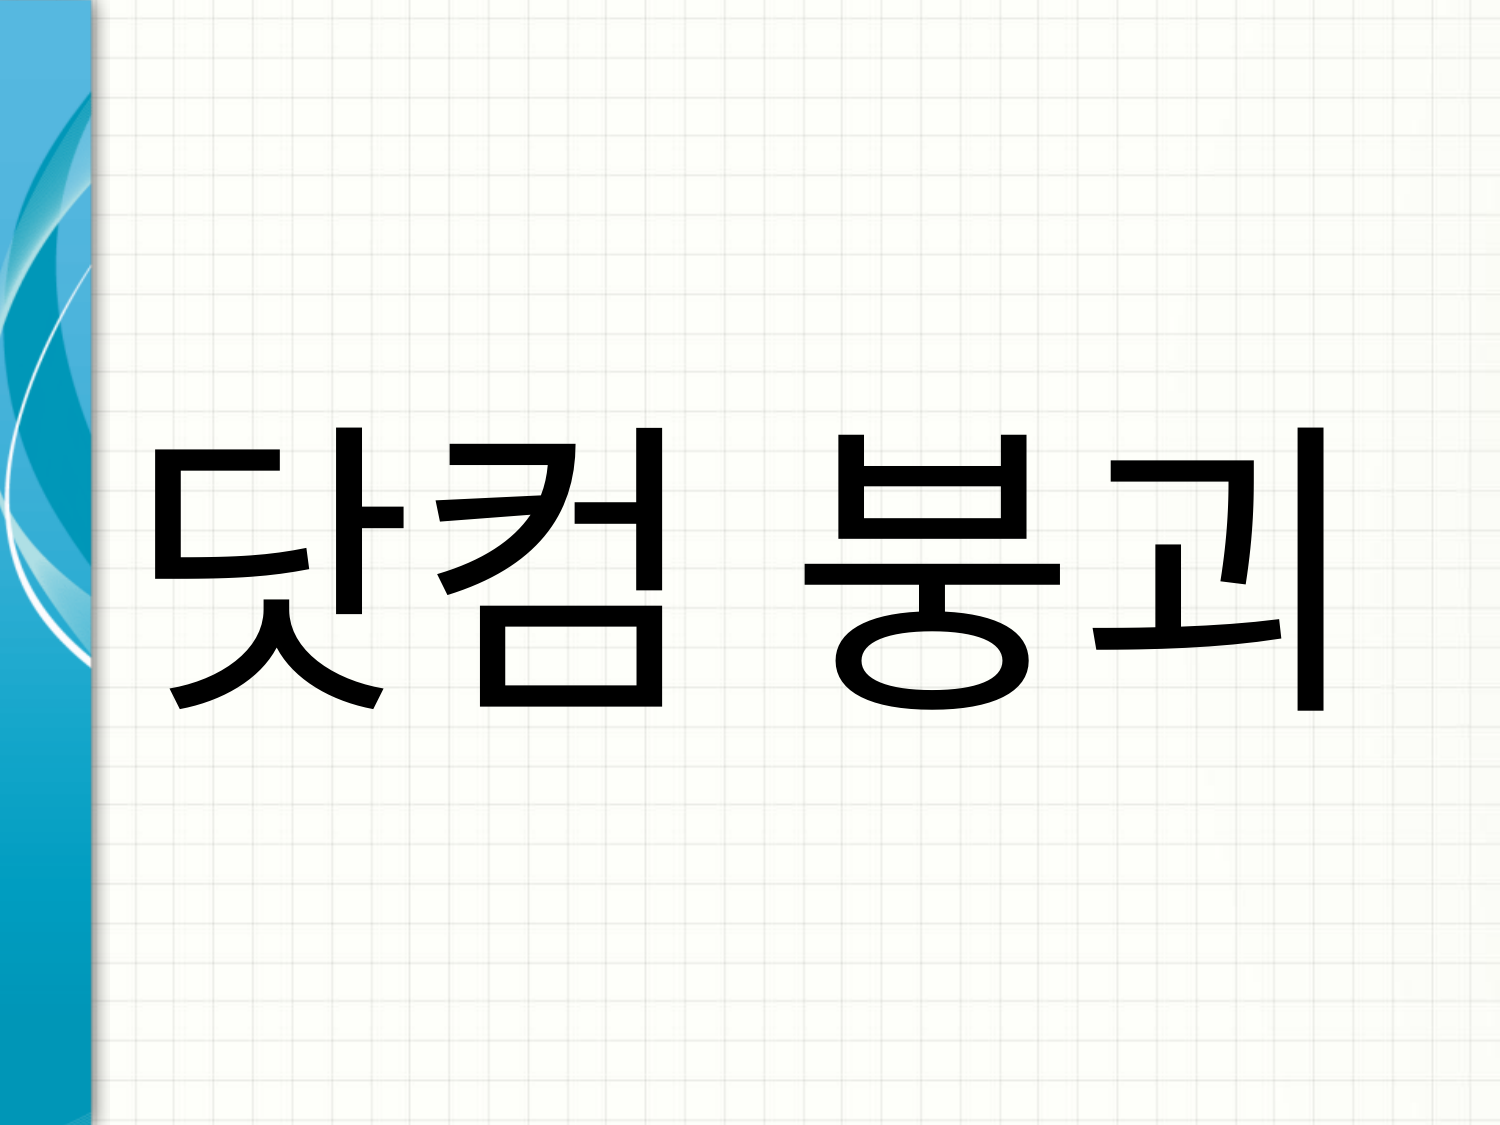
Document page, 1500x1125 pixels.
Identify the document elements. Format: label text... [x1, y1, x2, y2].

picture [0, 0, 1500, 1125]
title 닷컴 붕괴 [112, 137, 1500, 986]
